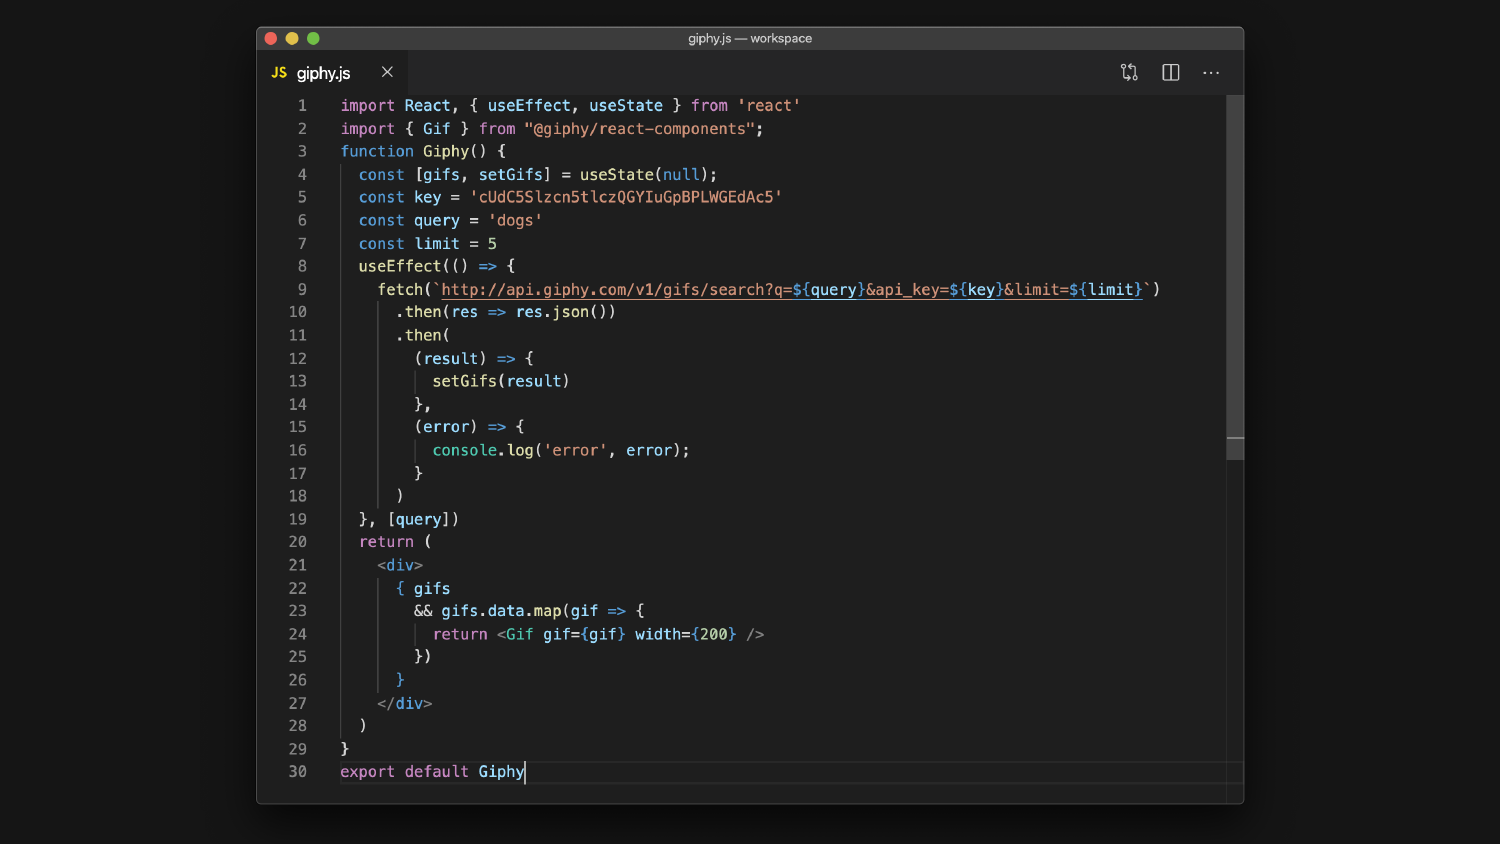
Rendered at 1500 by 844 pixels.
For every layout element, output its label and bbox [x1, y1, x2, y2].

picture [196, 0, 1304, 844]
